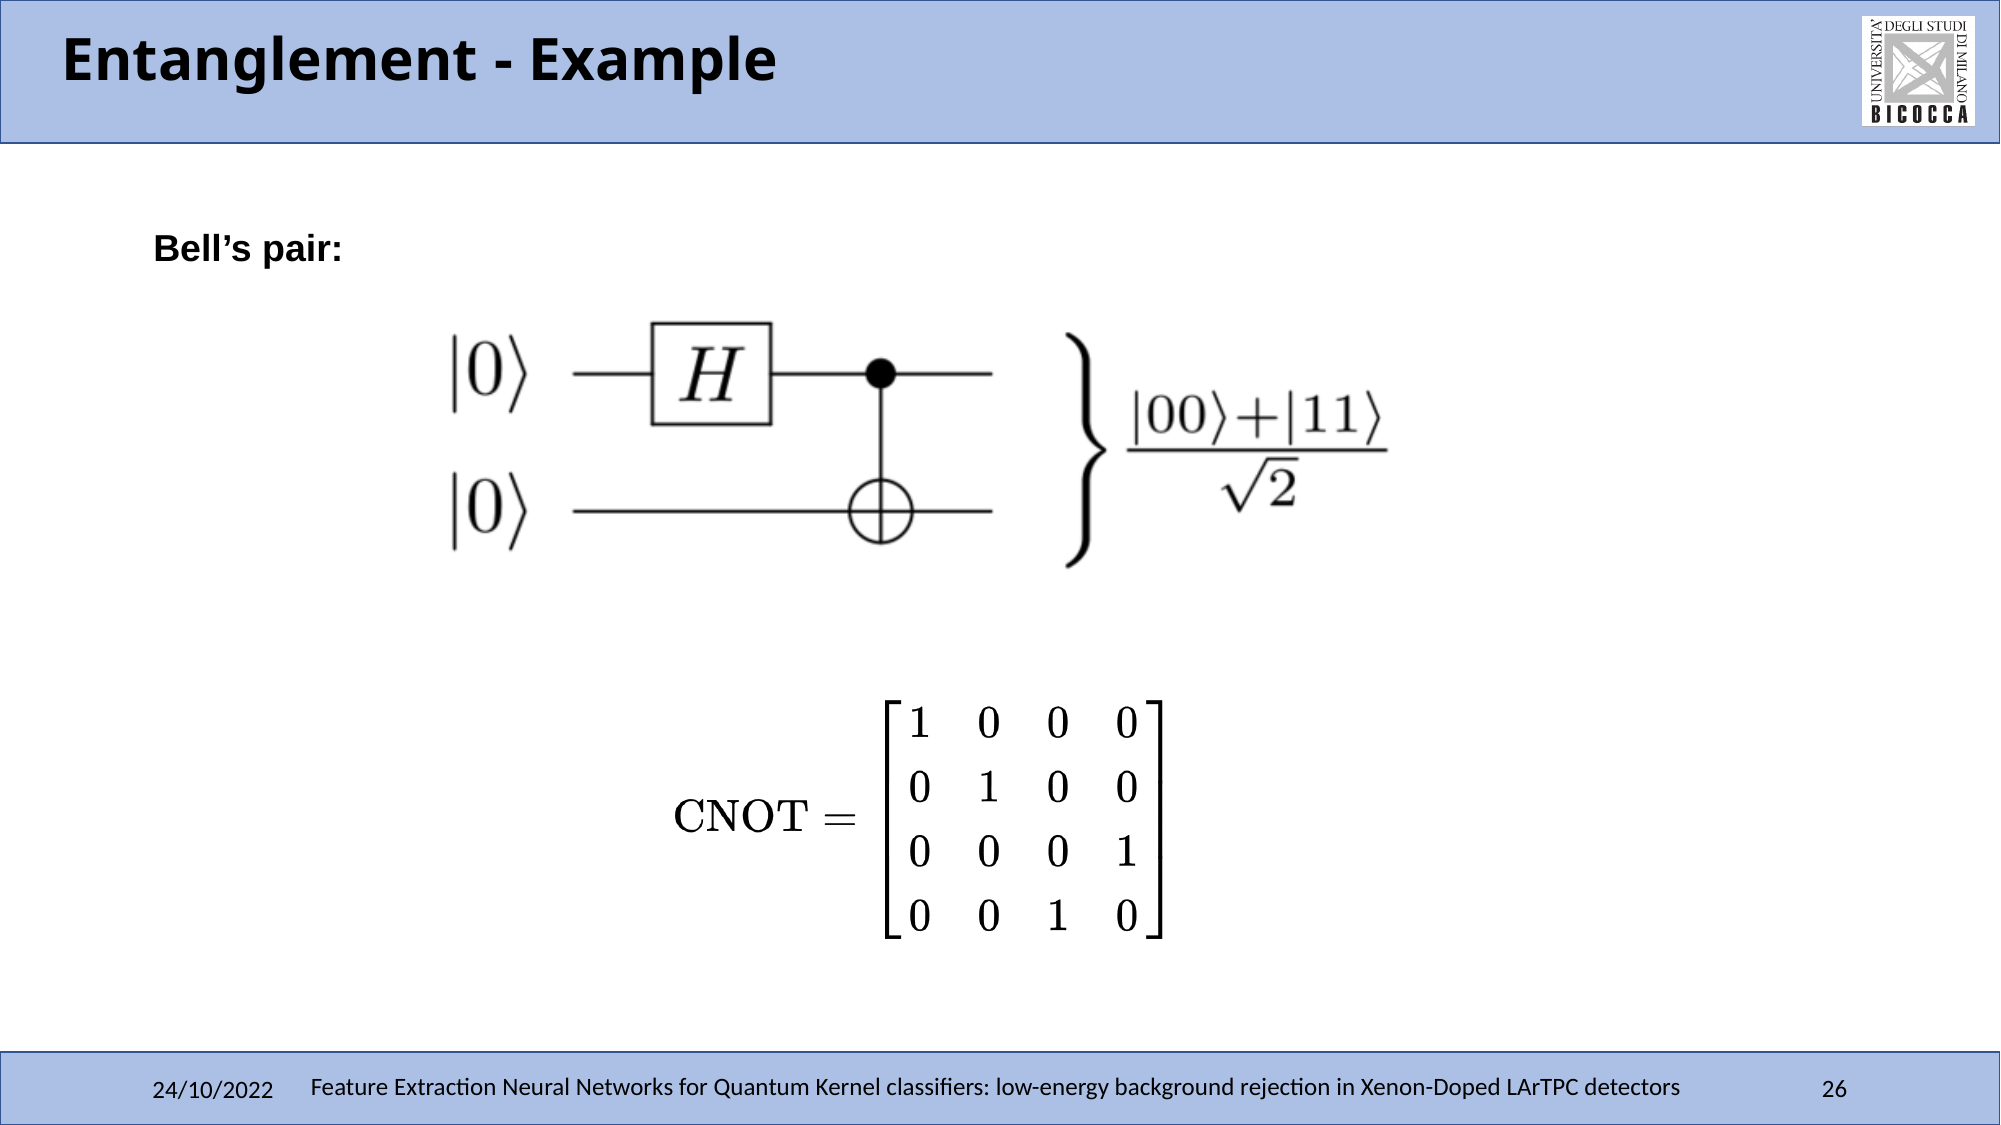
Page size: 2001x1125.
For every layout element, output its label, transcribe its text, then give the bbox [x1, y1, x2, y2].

text_box [0, 0, 2000, 144]
slide_number 26 [1412, 1057, 1863, 1118]
title Entanglement - Example [46, 14, 1726, 109]
text_box Bell’s pair: [138, 216, 359, 277]
picture [428, 313, 1404, 584]
text_box [0, 1051, 2000, 1125]
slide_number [137, 1058, 588, 1119]
footer Feature Extraction Neural Networks for Quantum Kernel classifiers: low-energy background rejection in Xenon-Doped LArTPC detectors ​ [256, 1055, 1744, 1115]
picture [1862, 16, 1975, 127]
picture [661, 690, 1171, 945]
